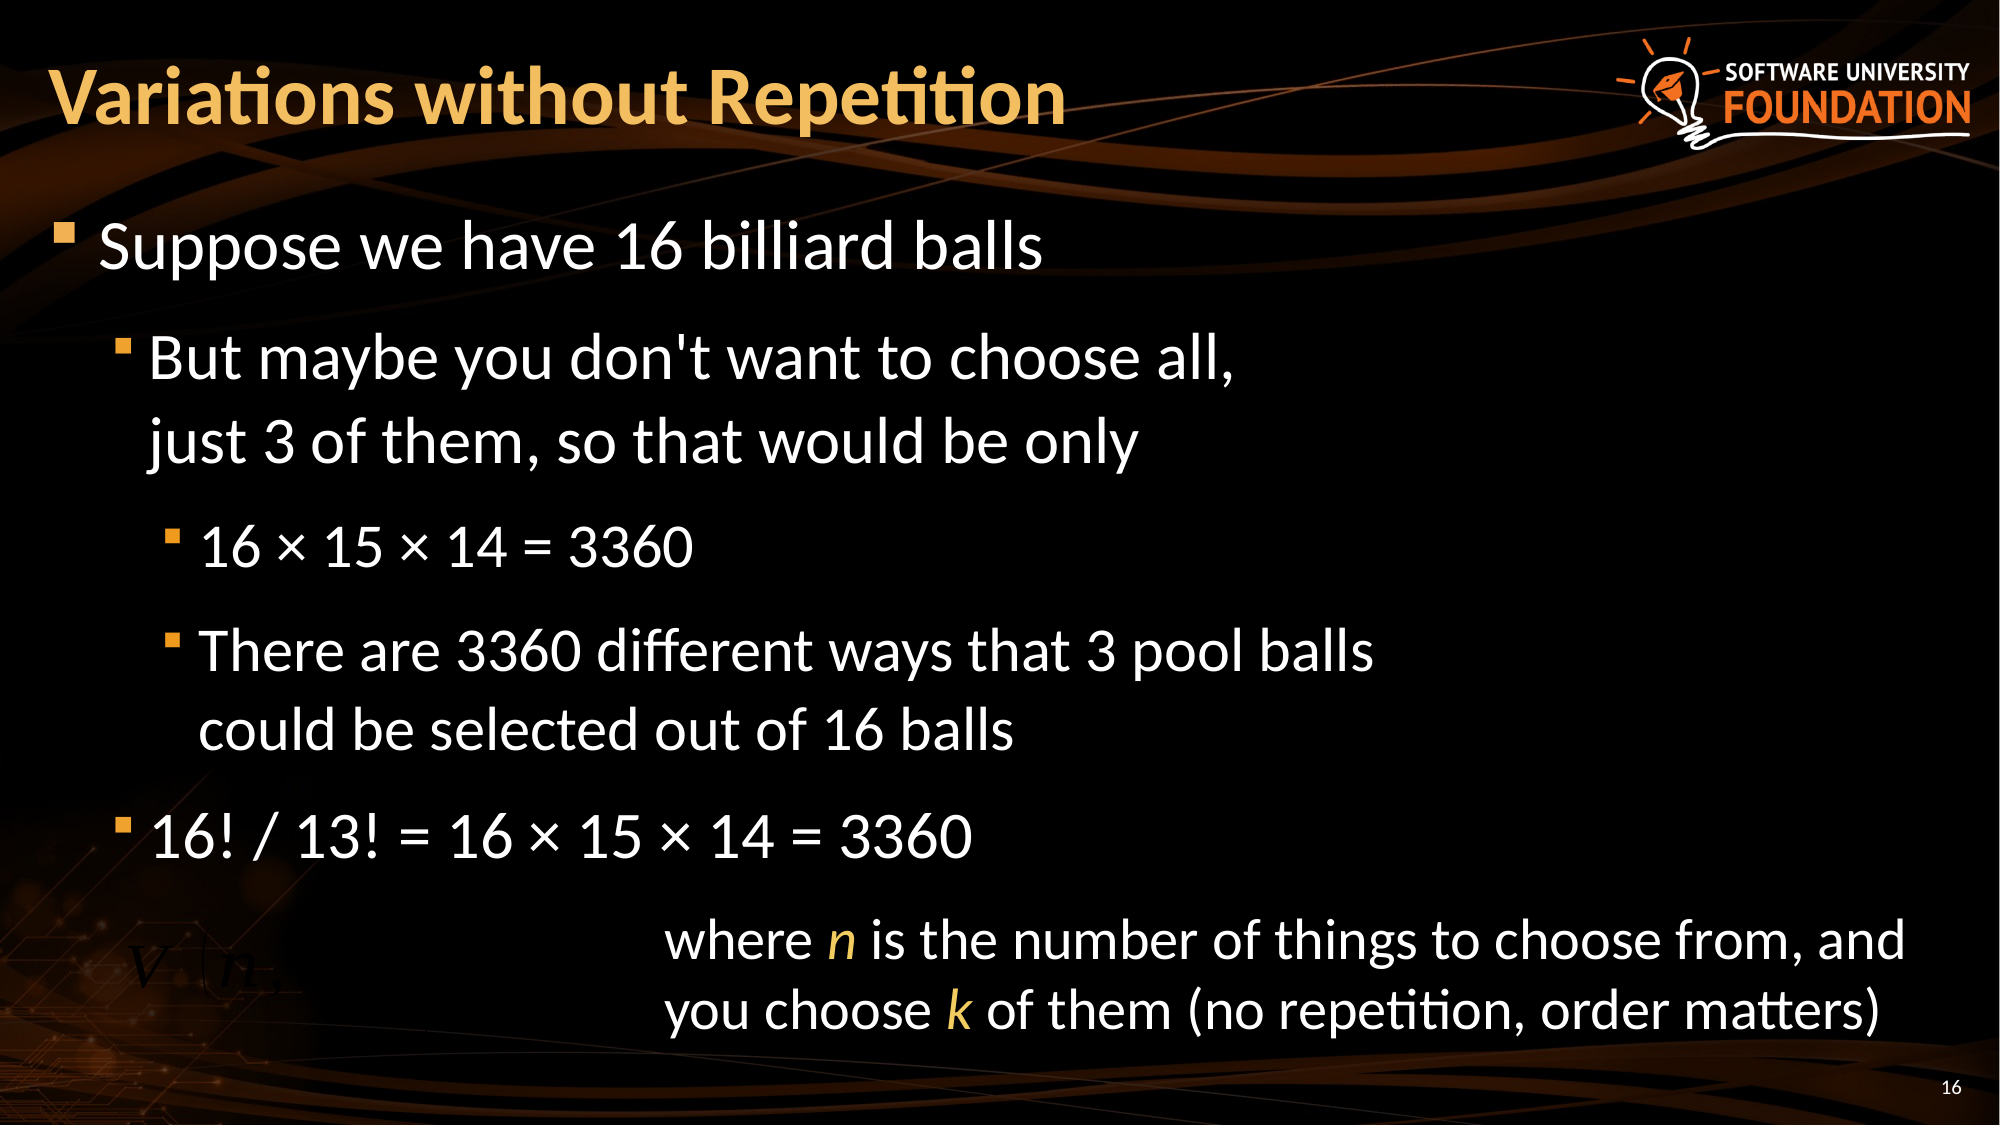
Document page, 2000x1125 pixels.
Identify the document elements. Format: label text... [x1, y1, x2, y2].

text_box where n is the number of things to choose from, and you choose k of them (no repetition, order matters) [649, 893, 1956, 1049]
title Variations without Repetition [30, 6, 1602, 189]
list Suppose we have 16 billiard balls But maybe you don't want to choose all, just 3 of them, so that would be only 16 × 15 × 14 = 3360 There are 3360 different ways that 3 pool balls could be selected out of 16 balls 16! / 13! = 16 × 15 × 14 = 3360 [31, 188, 1968, 1103]
picture [0, 0, 2000, 1125]
